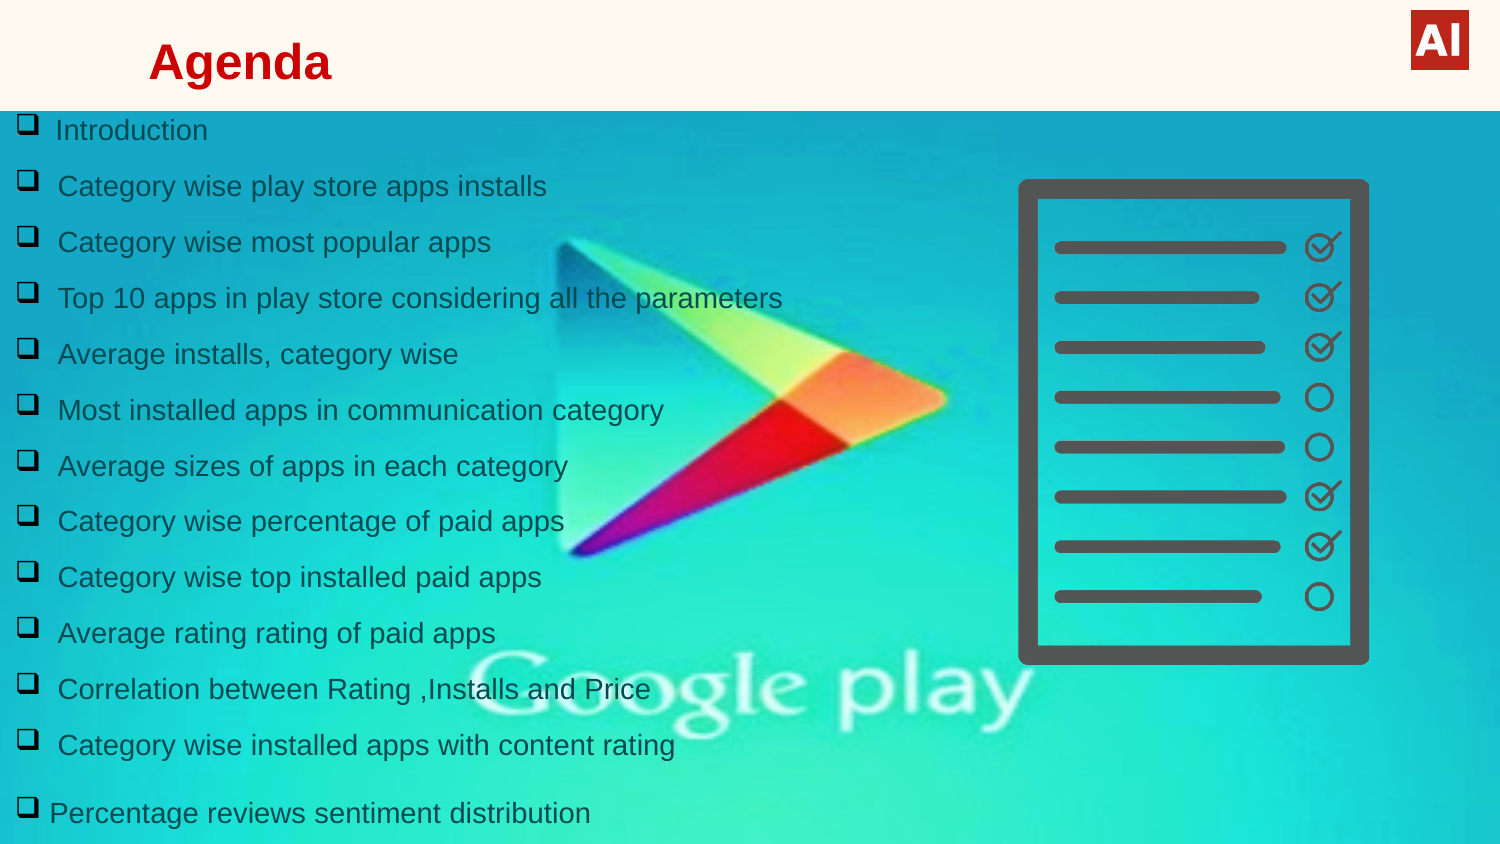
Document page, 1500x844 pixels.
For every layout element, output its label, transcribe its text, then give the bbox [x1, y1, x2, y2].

text_box Agenda [133, 21, 1077, 82]
picture [1411, 10, 1469, 70]
text_box Introduction Category wise play store apps installs Category wise most popular apps Top 10 apps in play store considering all the parameters Average installs, category wise Most installed apps in communication category Average sizes of apps in each category Category wise percentage of paid apps Category wise top installed paid apps Average rating rating of paid apps Correlation between Rating ,Installs and Price Category wise installed apps with content rating Percentage reviews sentiment distribution [0, 111, 1500, 844]
text_box [1018, 179, 1370, 665]
